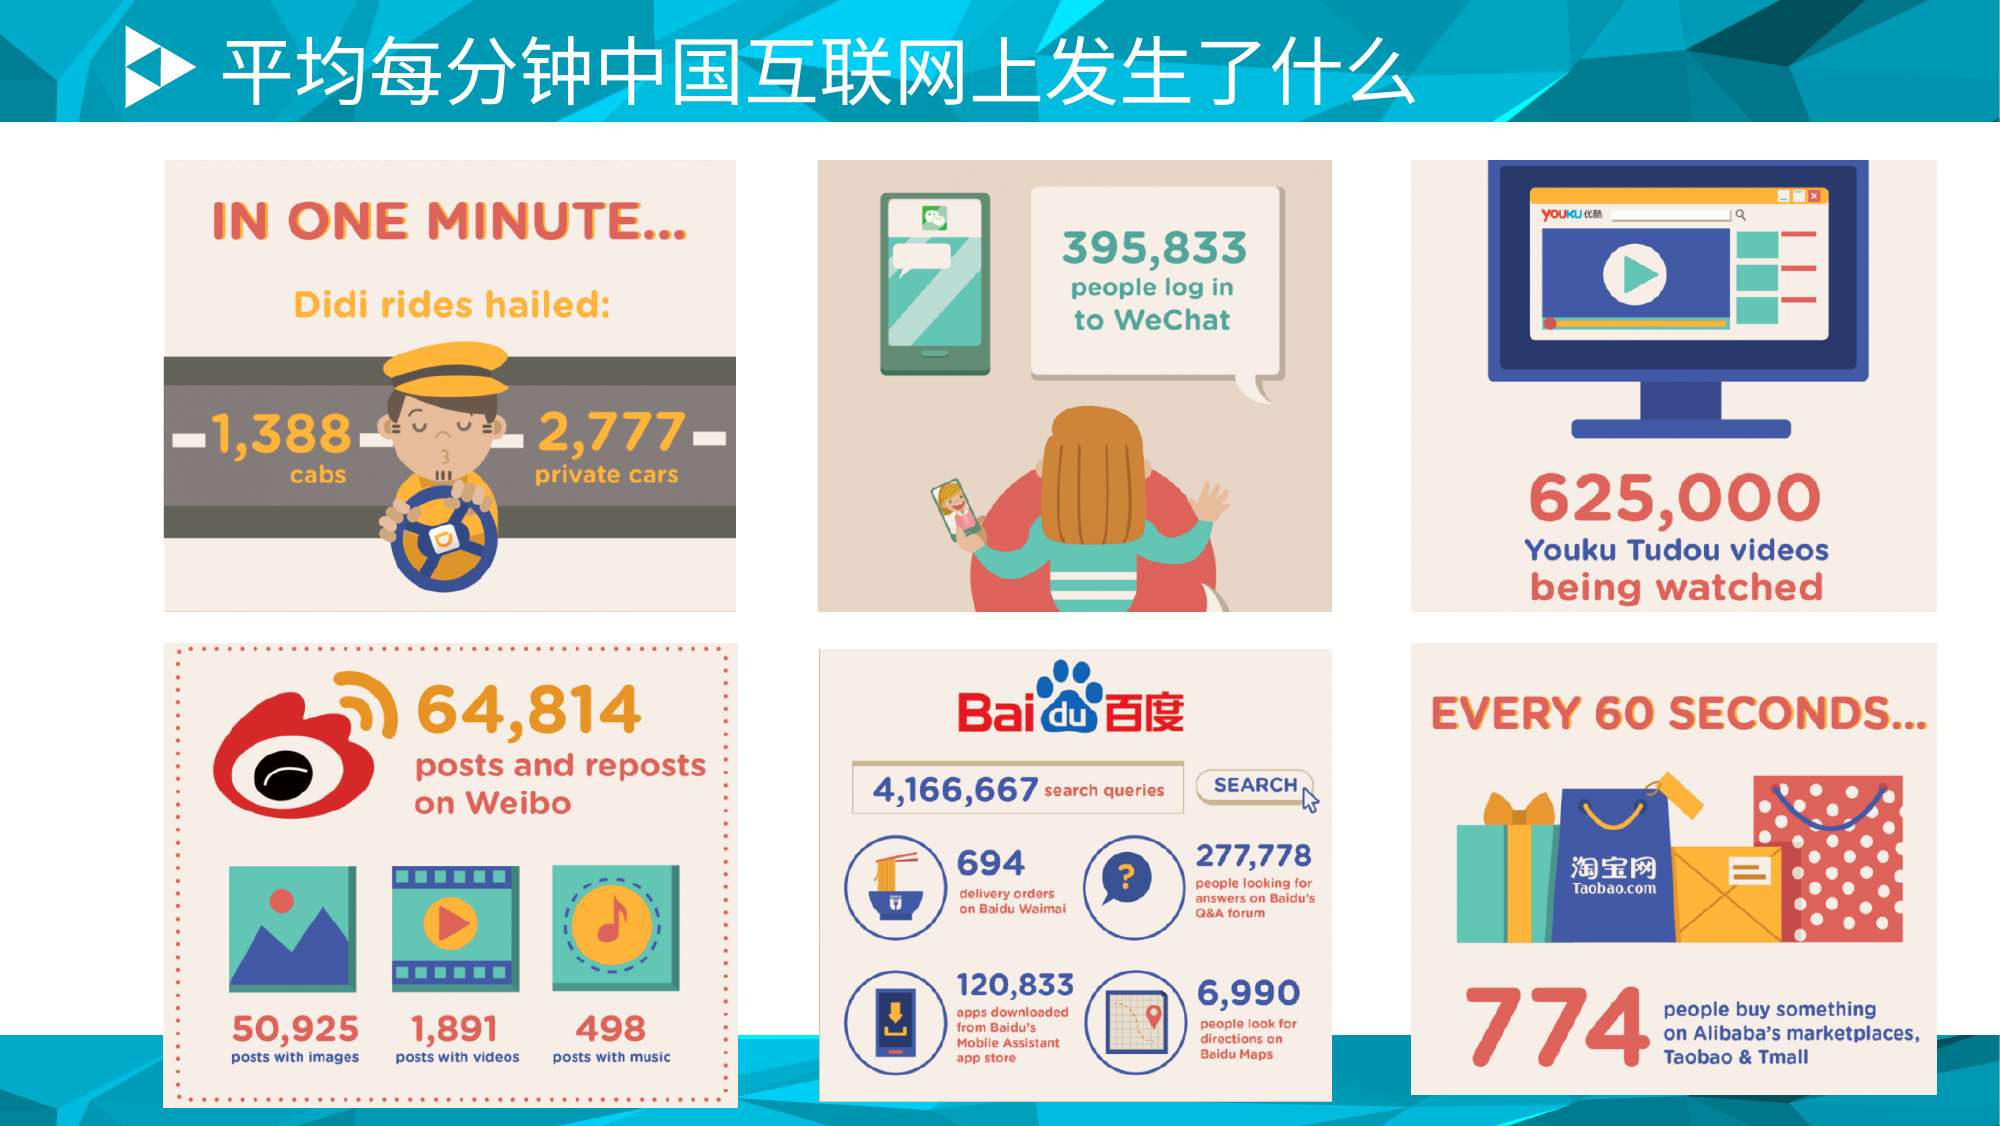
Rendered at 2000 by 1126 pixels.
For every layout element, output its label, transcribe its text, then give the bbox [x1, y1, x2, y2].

picture [0, 643, 2000, 1126]
picture [163, 160, 736, 612]
picture [1411, 160, 1937, 612]
picture [0, 0, 2000, 122]
title 平均每分钟中国互联网上发生了什么 [201, 24, 1927, 127]
picture [817, 160, 1332, 612]
